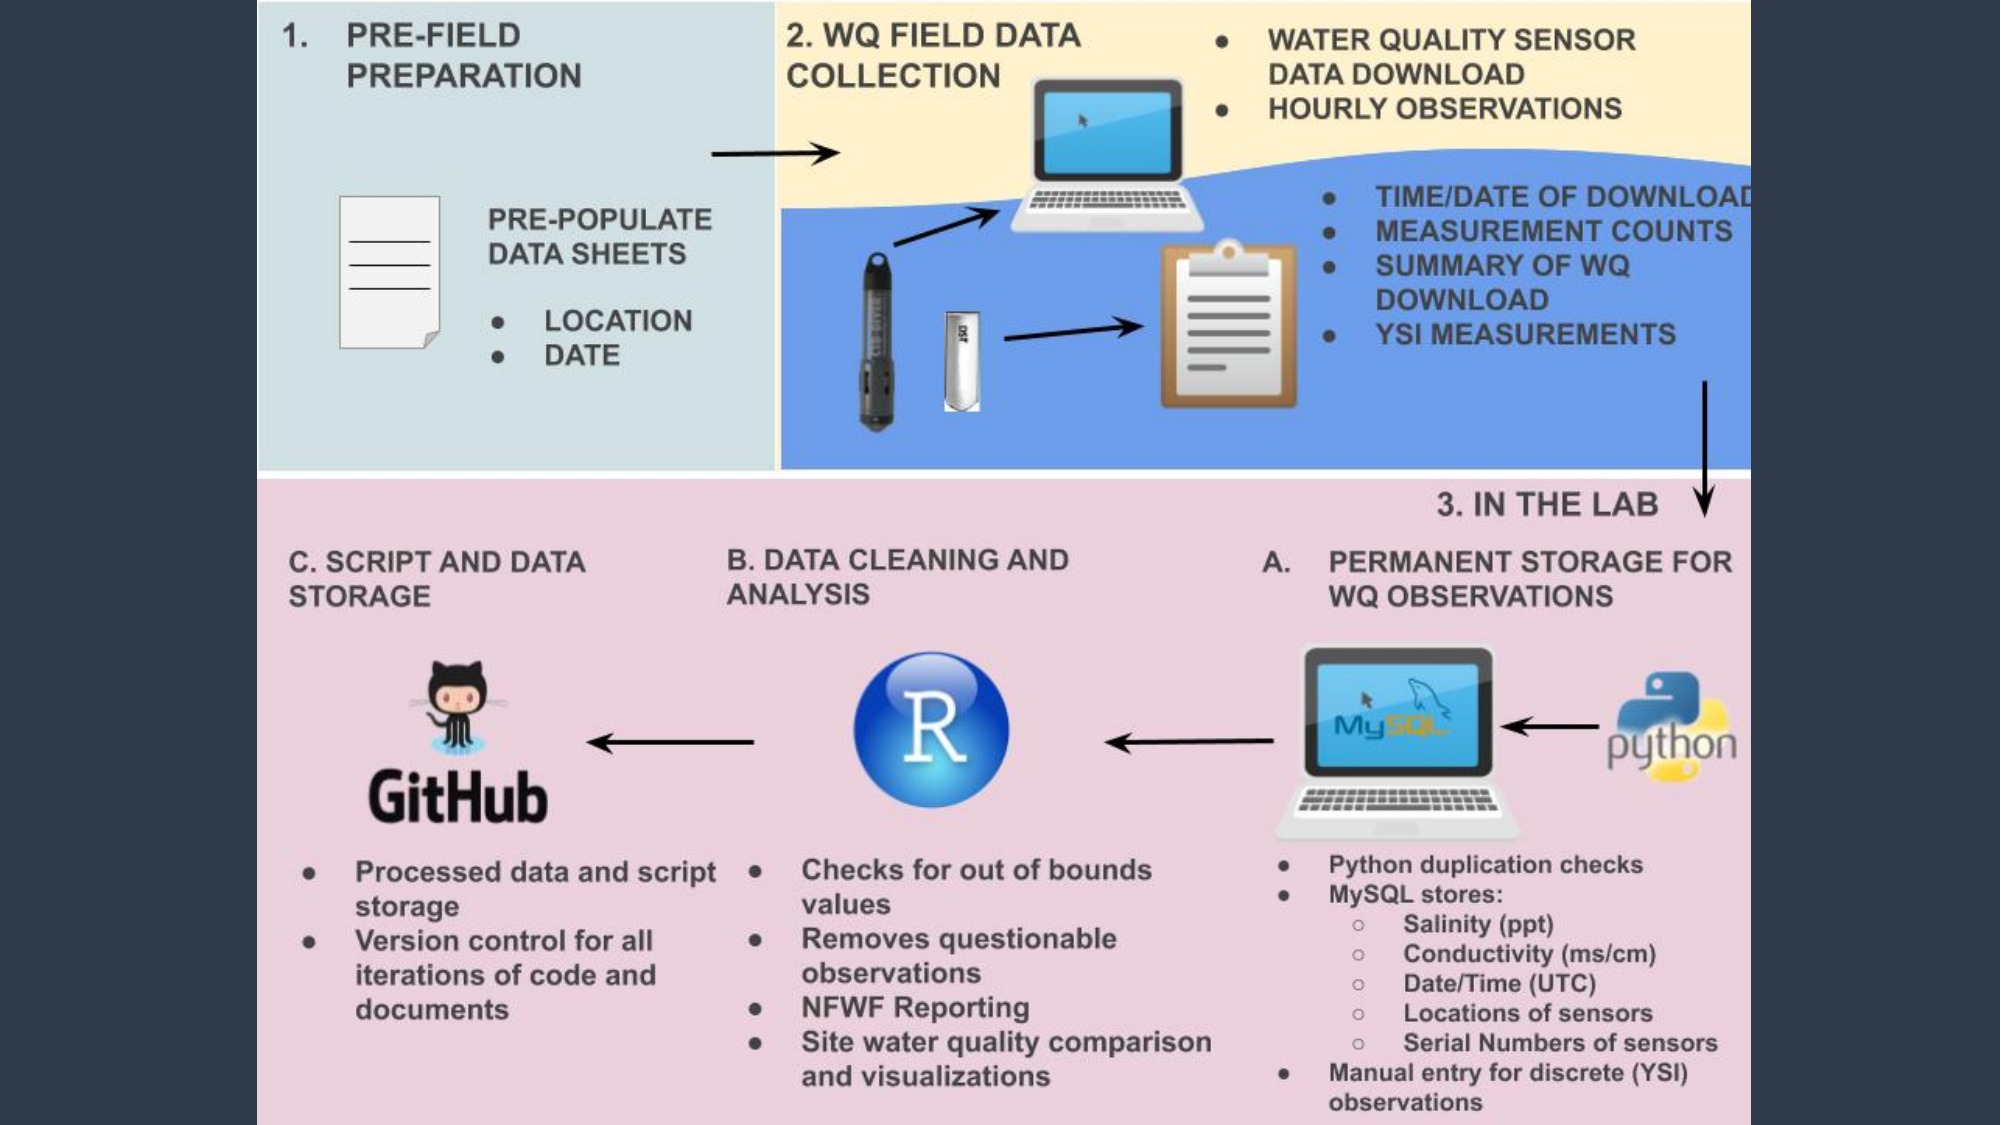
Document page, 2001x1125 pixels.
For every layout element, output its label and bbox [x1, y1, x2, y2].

picture [257, 0, 1751, 1125]
